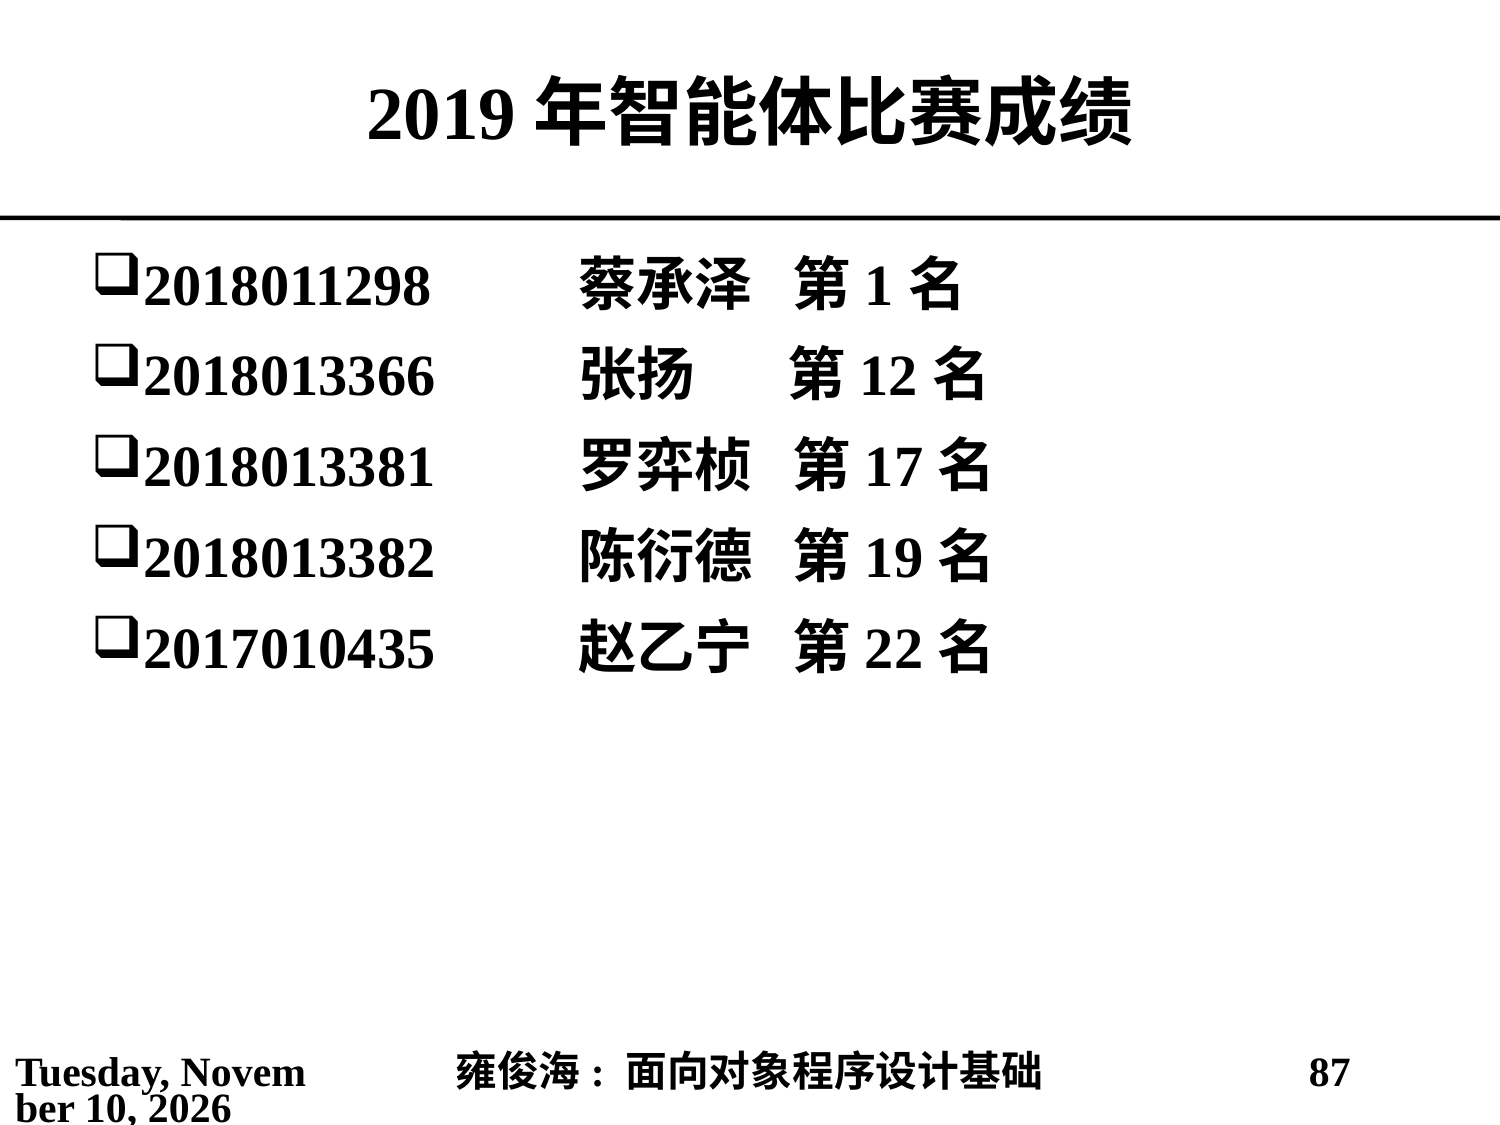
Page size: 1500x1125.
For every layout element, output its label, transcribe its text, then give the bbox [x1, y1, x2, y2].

list 2018011298 蔡承泽 第1名 2018013366 张扬 第12名 2018013381 罗弈桢 第17名 2018013382 陈衍德 第19名 2017010435 赵乙宁 第22名 [75, 239, 1425, 1042]
footer 雍俊海: 面向对象程序设计基础 [337, 1042, 1161, 1103]
slide_number 87 [1161, 1042, 1499, 1103]
title 2019年智能体比赛成绩 [0, 0, 1500, 217]
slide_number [0, 1042, 337, 1103]
